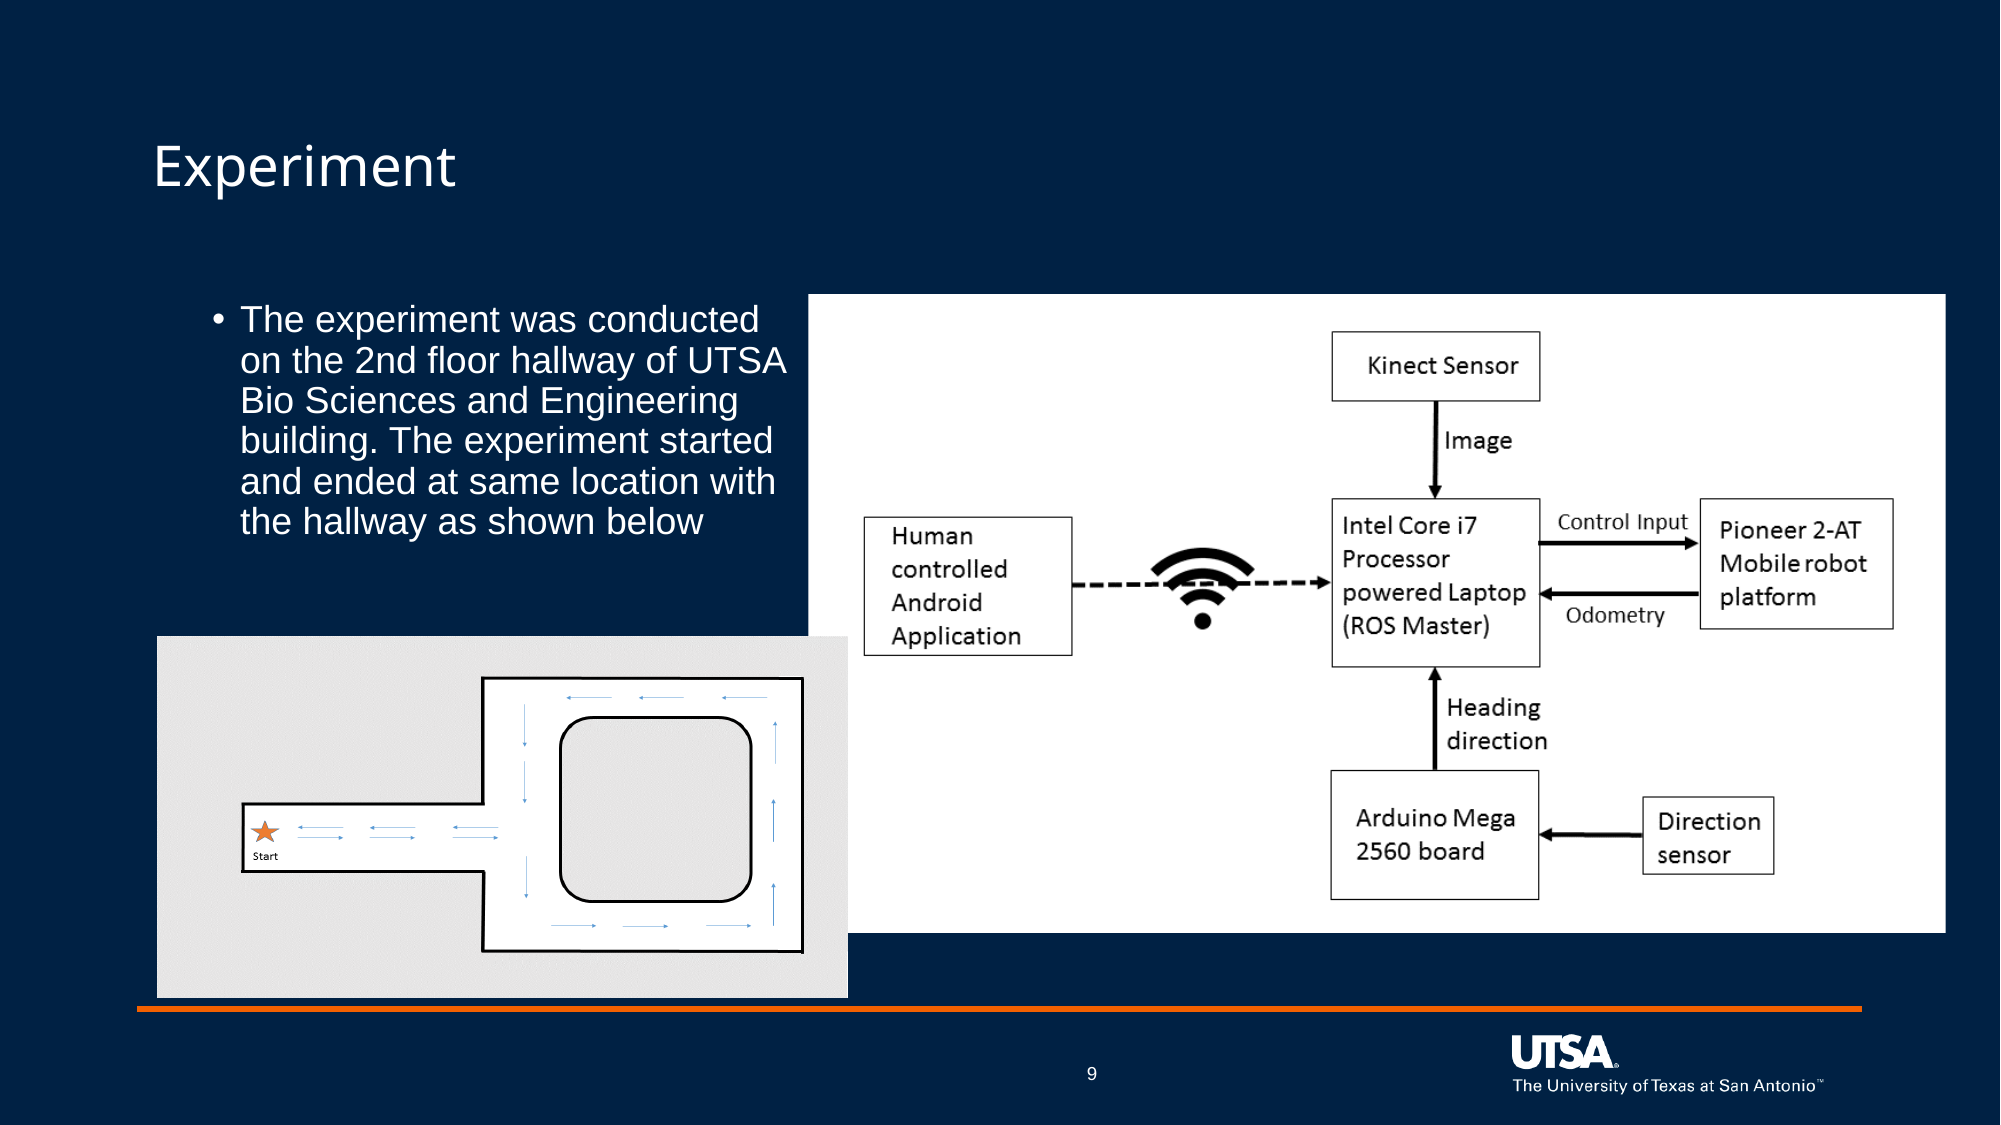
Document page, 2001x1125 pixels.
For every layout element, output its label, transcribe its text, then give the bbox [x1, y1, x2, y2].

list The experiment was conducted on the 2nd floor hallway of UTSA Bio Sciences and Engineering building. The experiment started and ended at same location with the hallway as shown below [197, 292, 809, 636]
picture [1507, 1027, 1863, 1103]
picture [157, 294, 1946, 998]
slide_number 9 [662, 1042, 1113, 1103]
title Experiment [137, 59, 1863, 278]
